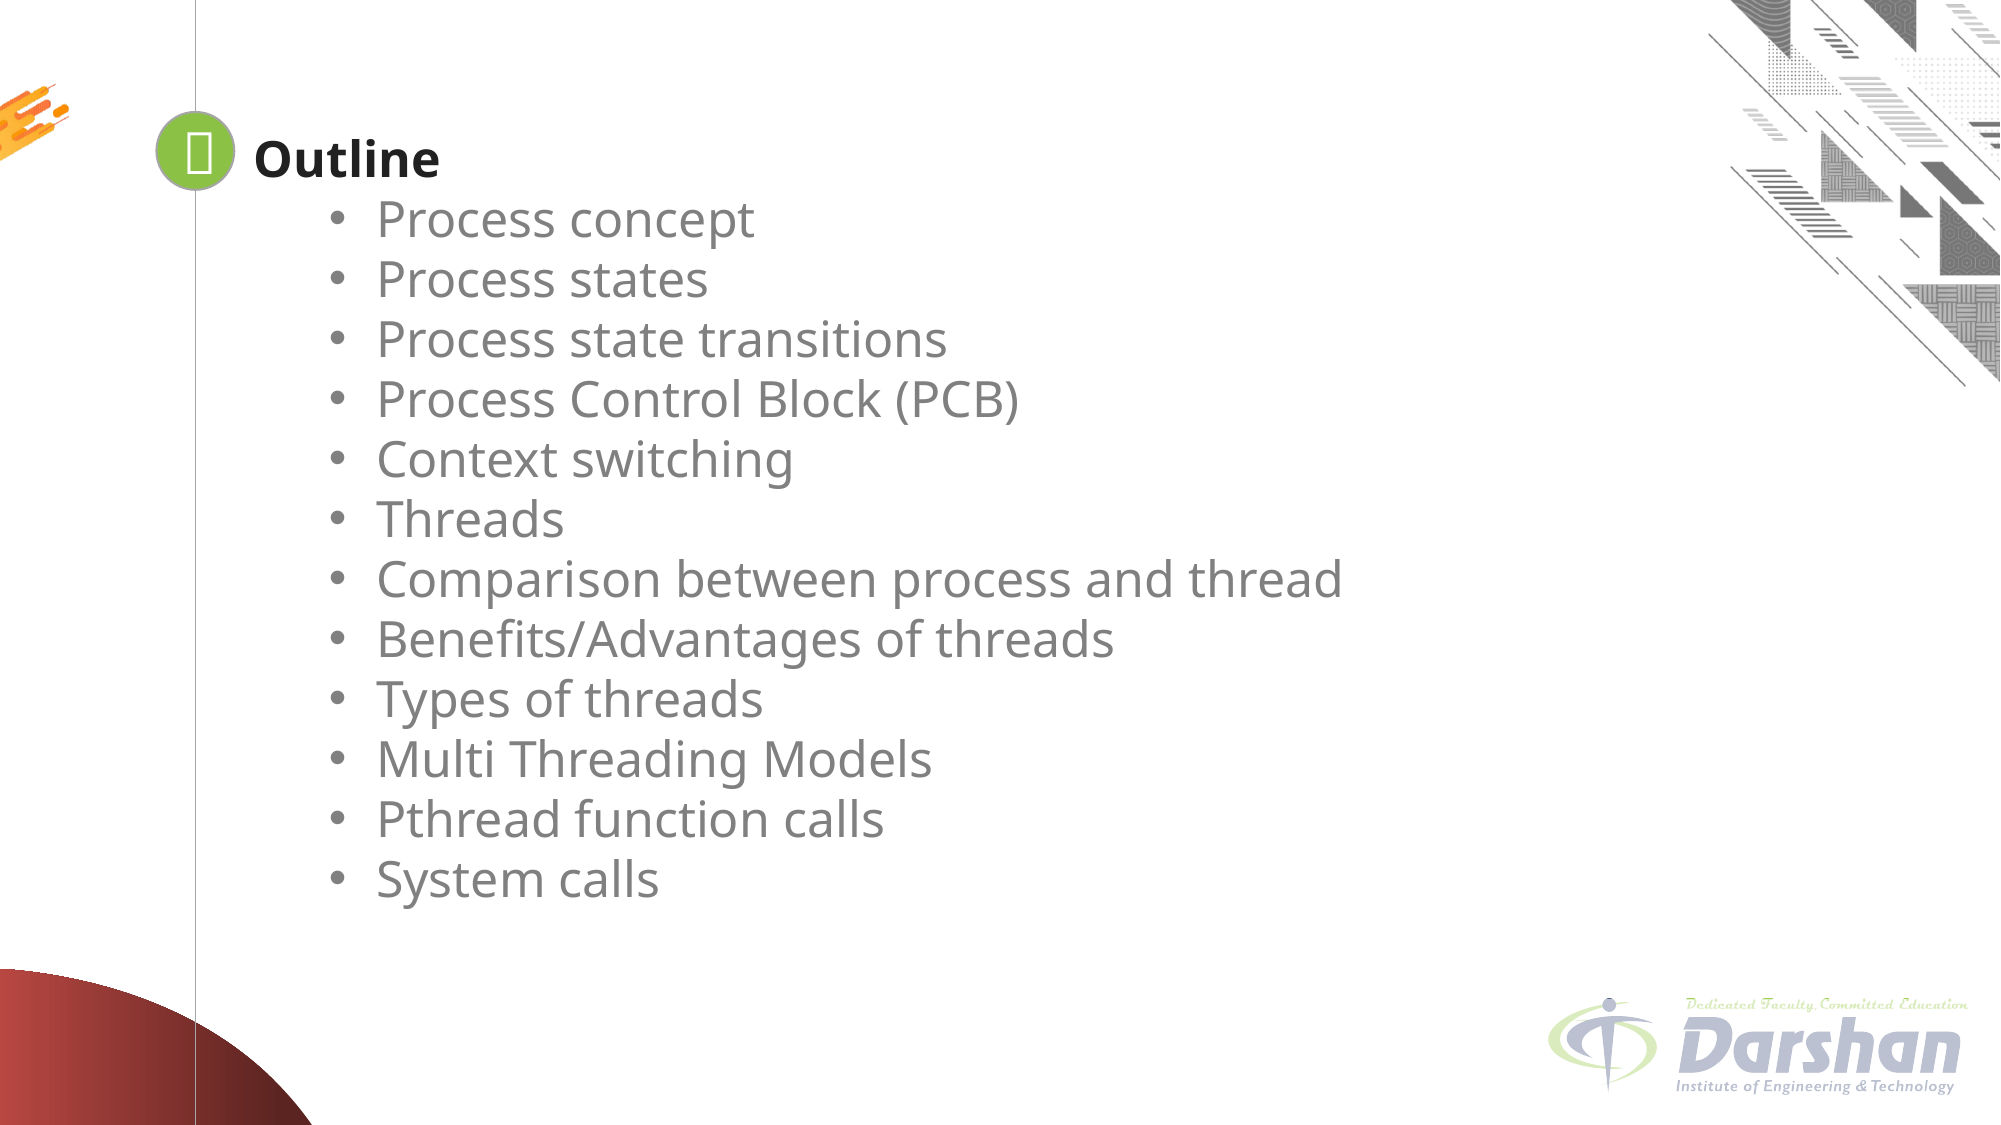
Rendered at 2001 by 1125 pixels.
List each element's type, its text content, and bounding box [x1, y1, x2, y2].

text_box  [155, 110, 236, 191]
text_box Outline Process concept Process states Process state transitions Process Control Block (PCB) Context switching Threads Comparison between process and thread Benefits/Advantages of threads Types of threads Multi Threading Models Pthread function calls System calls [239, 120, 1515, 915]
picture [0, 65, 90, 193]
